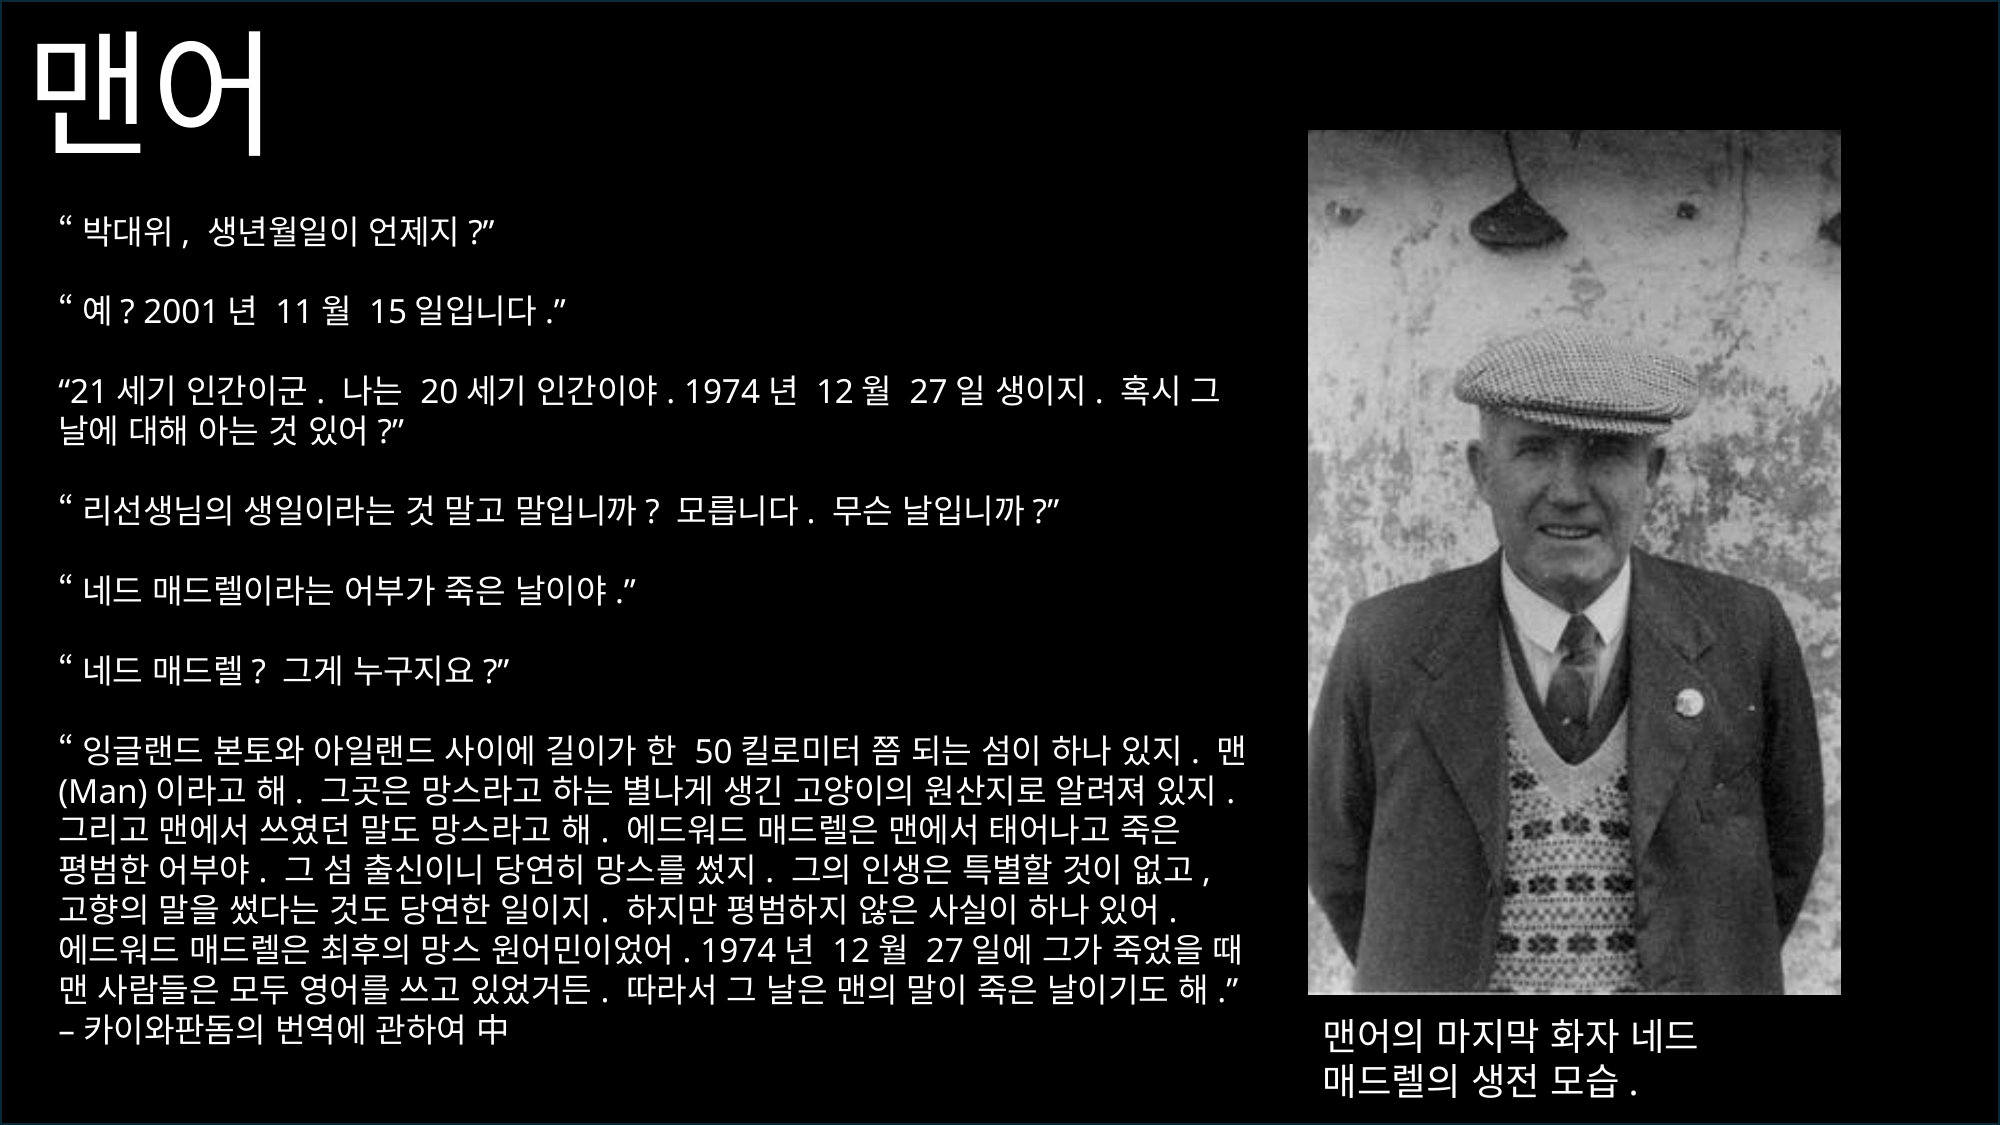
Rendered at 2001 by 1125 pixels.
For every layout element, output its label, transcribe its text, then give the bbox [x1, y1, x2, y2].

text_box 맨어 [10, 0, 909, 181]
text_box “박대위, 생년월일이 언제지?” “예? 2001년 11월 15일입니다.” “21세기 인간이군. 나는 20세기 인간이야. 1974년 12월 27일 생이지. 혹시 그 날에 대해 아는 것 있어?” “리선생님의 생일이라는 것 말고 말입니까? 모릅니다. 무슨 날입니까?” “네드 매드렐이라는 어부가 죽은 날이야.” “네드 매드렐? 그게 누구지요?” “잉글랜드 본토와 아일랜드 사이에 길이가 한 50킬로미터 쯤 되는 섬이 하나 있지. 맨(Man)이라고 해. 그곳은 망스라고 하는 별나게 생긴 고양이의 원산지로 알려져 있지. 그리고 맨에서 쓰였던 말도 망스라고 해. 에드워드 매드렐은 맨에서 태어나고 죽은 평범한 어부야. 그 섬 출신이니 당연히 망스를 썼지. 그의 인생은 특별할 것이 없고, 고향의 말을 썼다는 것도 당연한 일이지. 하지만 평범하지 않은 사실이 하나 있어. 에드워드 매드렐은 최후의 망스 원어민이었어. 1974년 12월 27일에 그가 죽었을 때 맨 사람들은 모두 영어를 쓰고 있었거든. 따라서 그 날은 맨의 말이 죽은 날이기도 해.” –카이와판돔의 번역에 관하여 中 [43, 203, 1265, 1057]
picture [1307, 129, 1842, 995]
text_box 맨어의 마지막 화자 네드 매드렐의 생전 모습. [1308, 1005, 1841, 1110]
text_box [0, 0, 2000, 1125]
